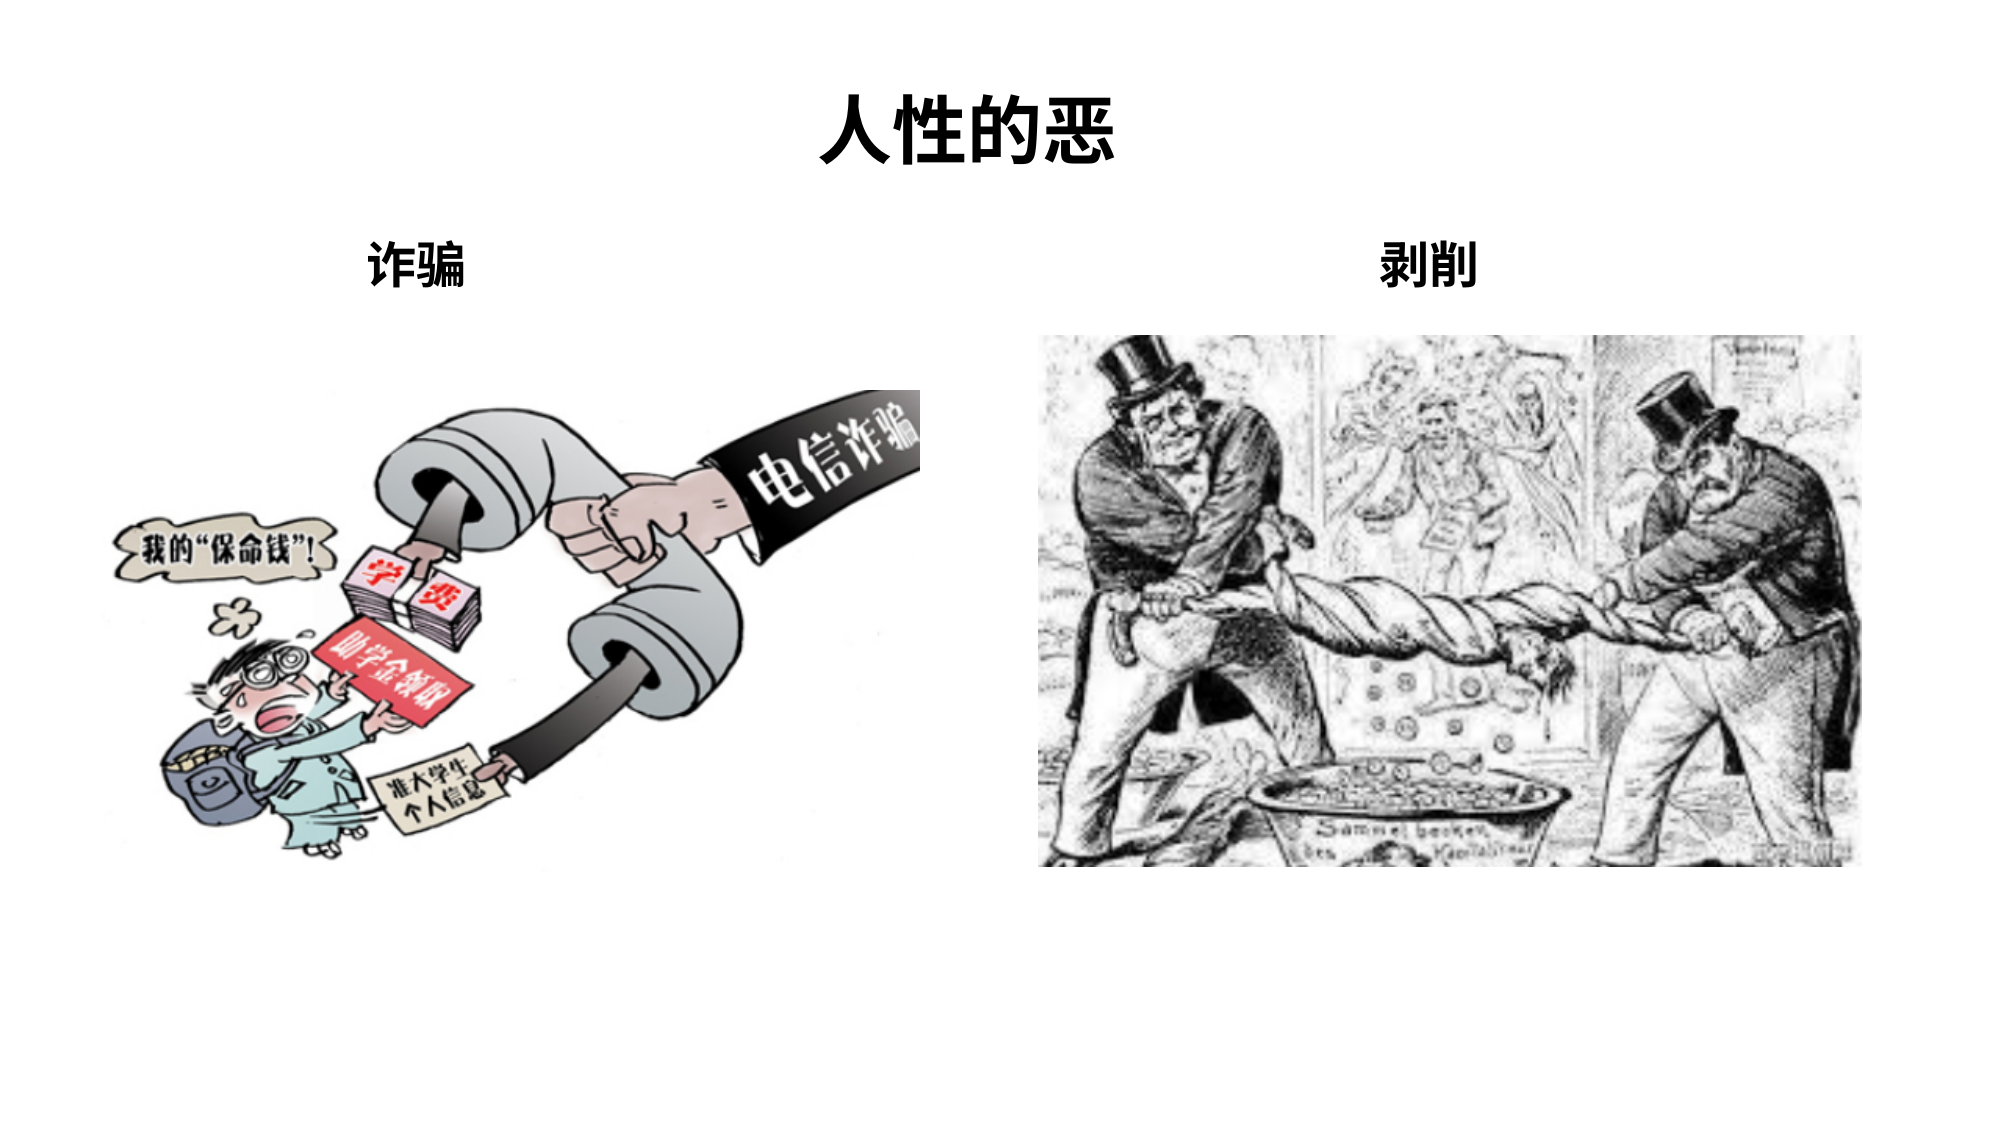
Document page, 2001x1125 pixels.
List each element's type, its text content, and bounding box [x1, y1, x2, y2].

picture [99, 390, 920, 873]
picture [1038, 335, 1862, 867]
text_box 人性的恶 [0, 76, 1936, 182]
text_box 剥削 [1364, 226, 1495, 302]
text_box 诈骗 [351, 226, 482, 302]
